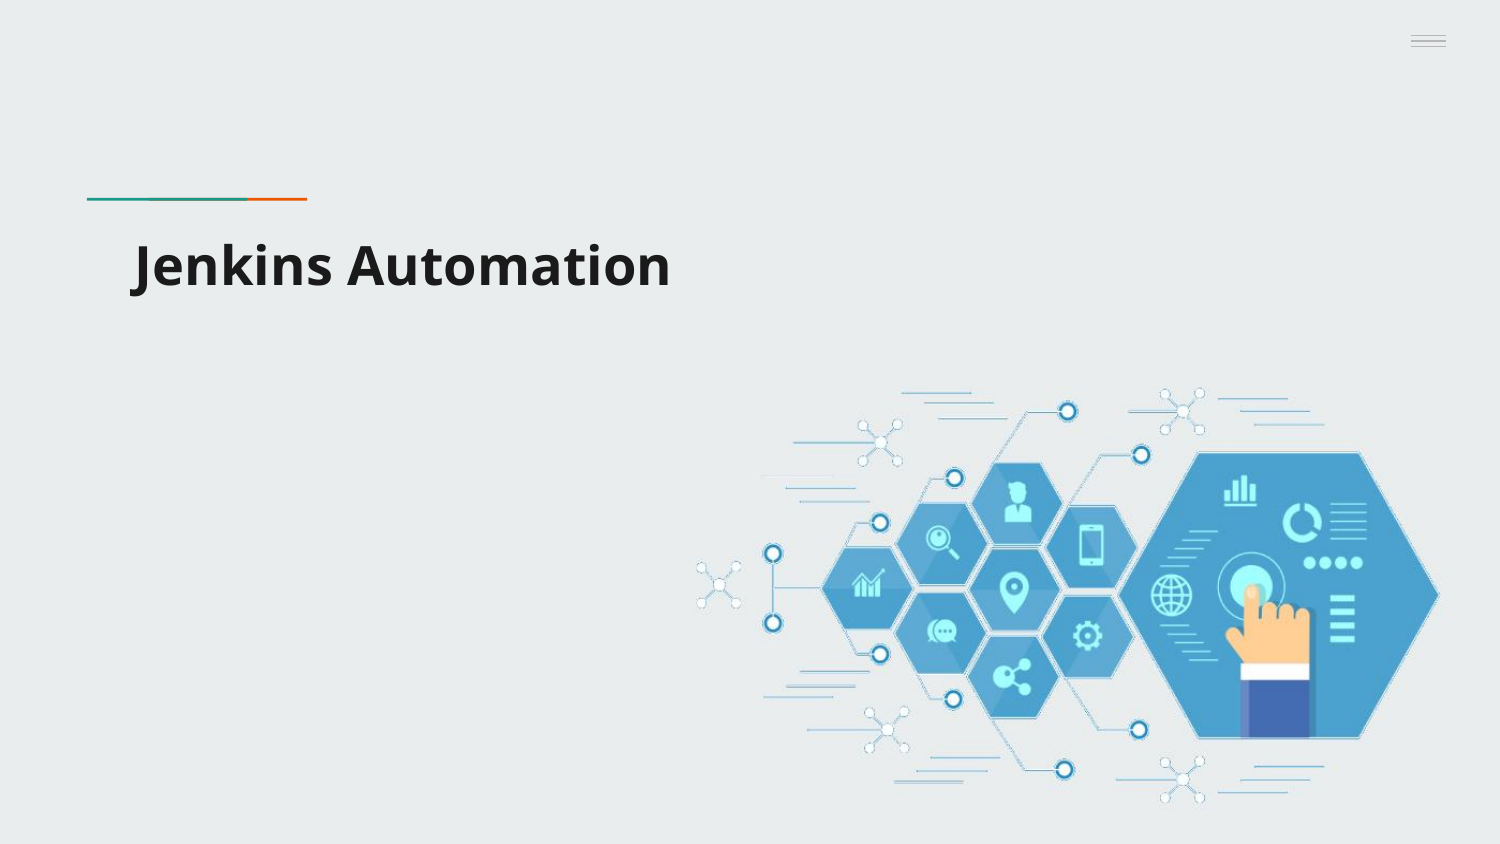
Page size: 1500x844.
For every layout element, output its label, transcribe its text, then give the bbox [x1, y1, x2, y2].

title Jenkins Automation [119, 216, 1381, 305]
picture [0, 80, 1500, 844]
